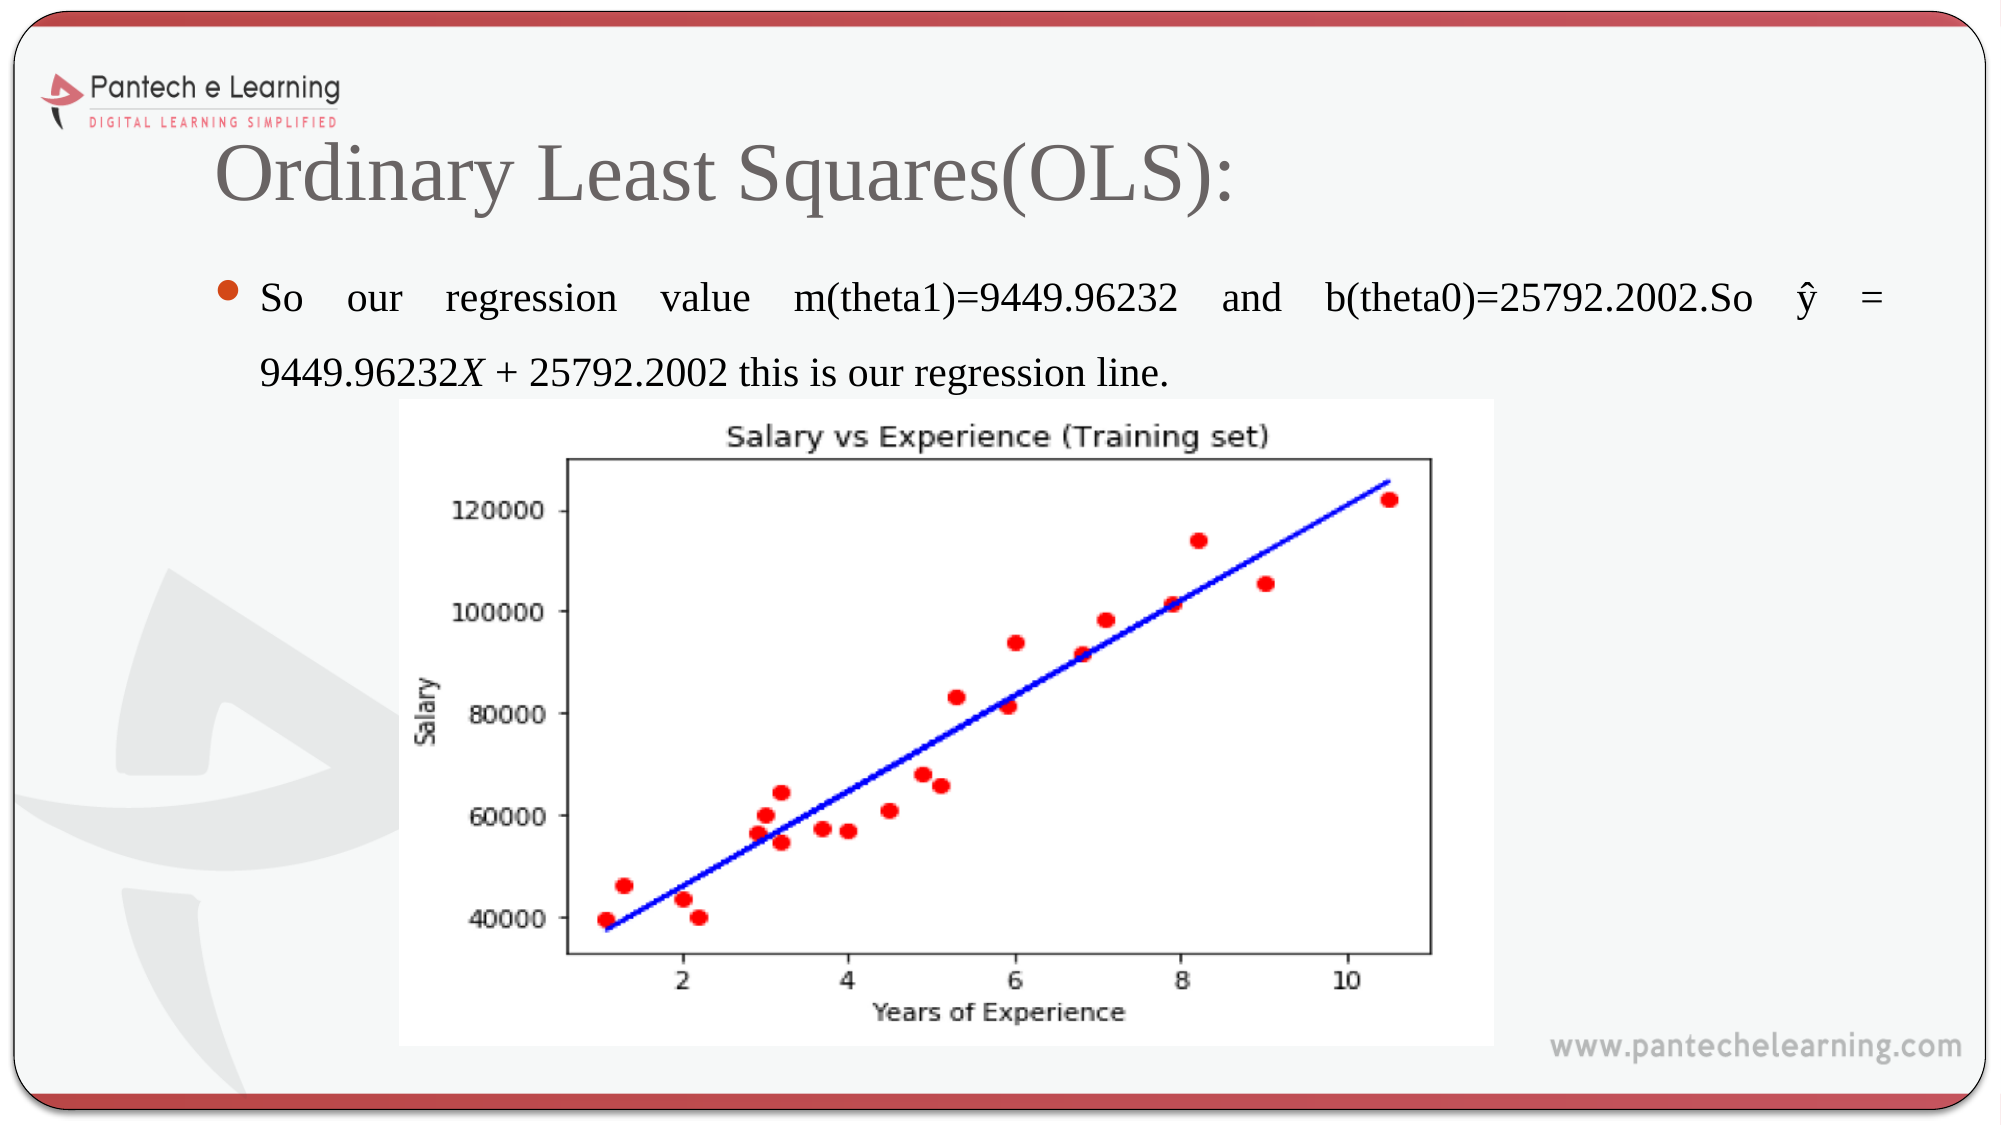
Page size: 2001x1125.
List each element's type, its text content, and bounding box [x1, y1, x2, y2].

picture [15, 12, 1984, 1108]
title Ordinary Least Squares(OLS): [200, 45, 1900, 233]
list So our regression value m(theta1)=9449.96232 and b(theta0)=25792.2002.So ŷ = 9449.96232X + 25792.2002 this is our regression line. [200, 237, 1900, 1046]
